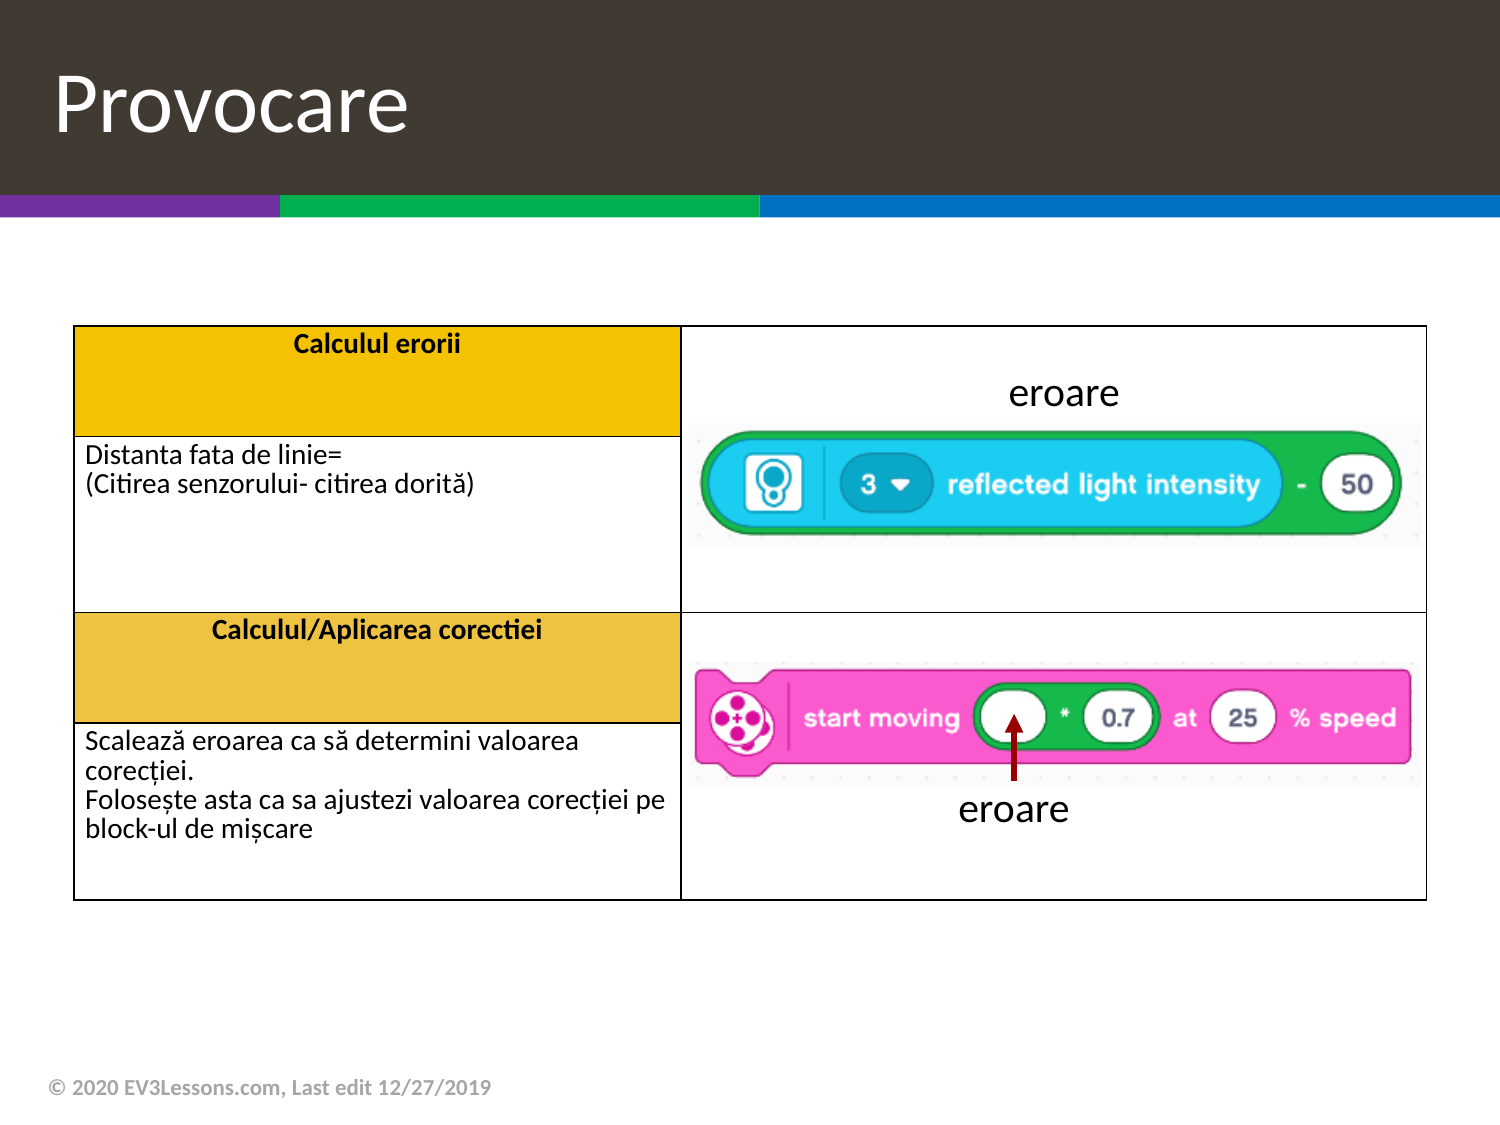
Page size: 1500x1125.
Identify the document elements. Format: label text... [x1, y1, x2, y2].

table_cell Calculul/Aplicarea corectiei [75, 613, 680, 722]
table_header [682, 327, 1426, 612]
table_header Calculul erorii [75, 327, 680, 436]
table_cell [682, 613, 1426, 899]
footer © 2020 EV3Lessons.com, Last edit 12/27/2019 [32, 1055, 1038, 1116]
table_cell Scalează eroarea ca să determini valoarea corecției. Folosește asta ca sa ajustezi valoarea corecției pe block-ul de mișcare [75, 724, 680, 899]
picture [688, 662, 1421, 789]
title Provocare [0, 0, 1500, 195]
text_box eroare [993, 357, 1159, 420]
table_cell Distanta fata de linie= (Citirea senzorului- citirea dorită) [75, 437, 680, 612]
picture [688, 422, 1421, 547]
text_box eroare [935, 801, 1094, 838]
